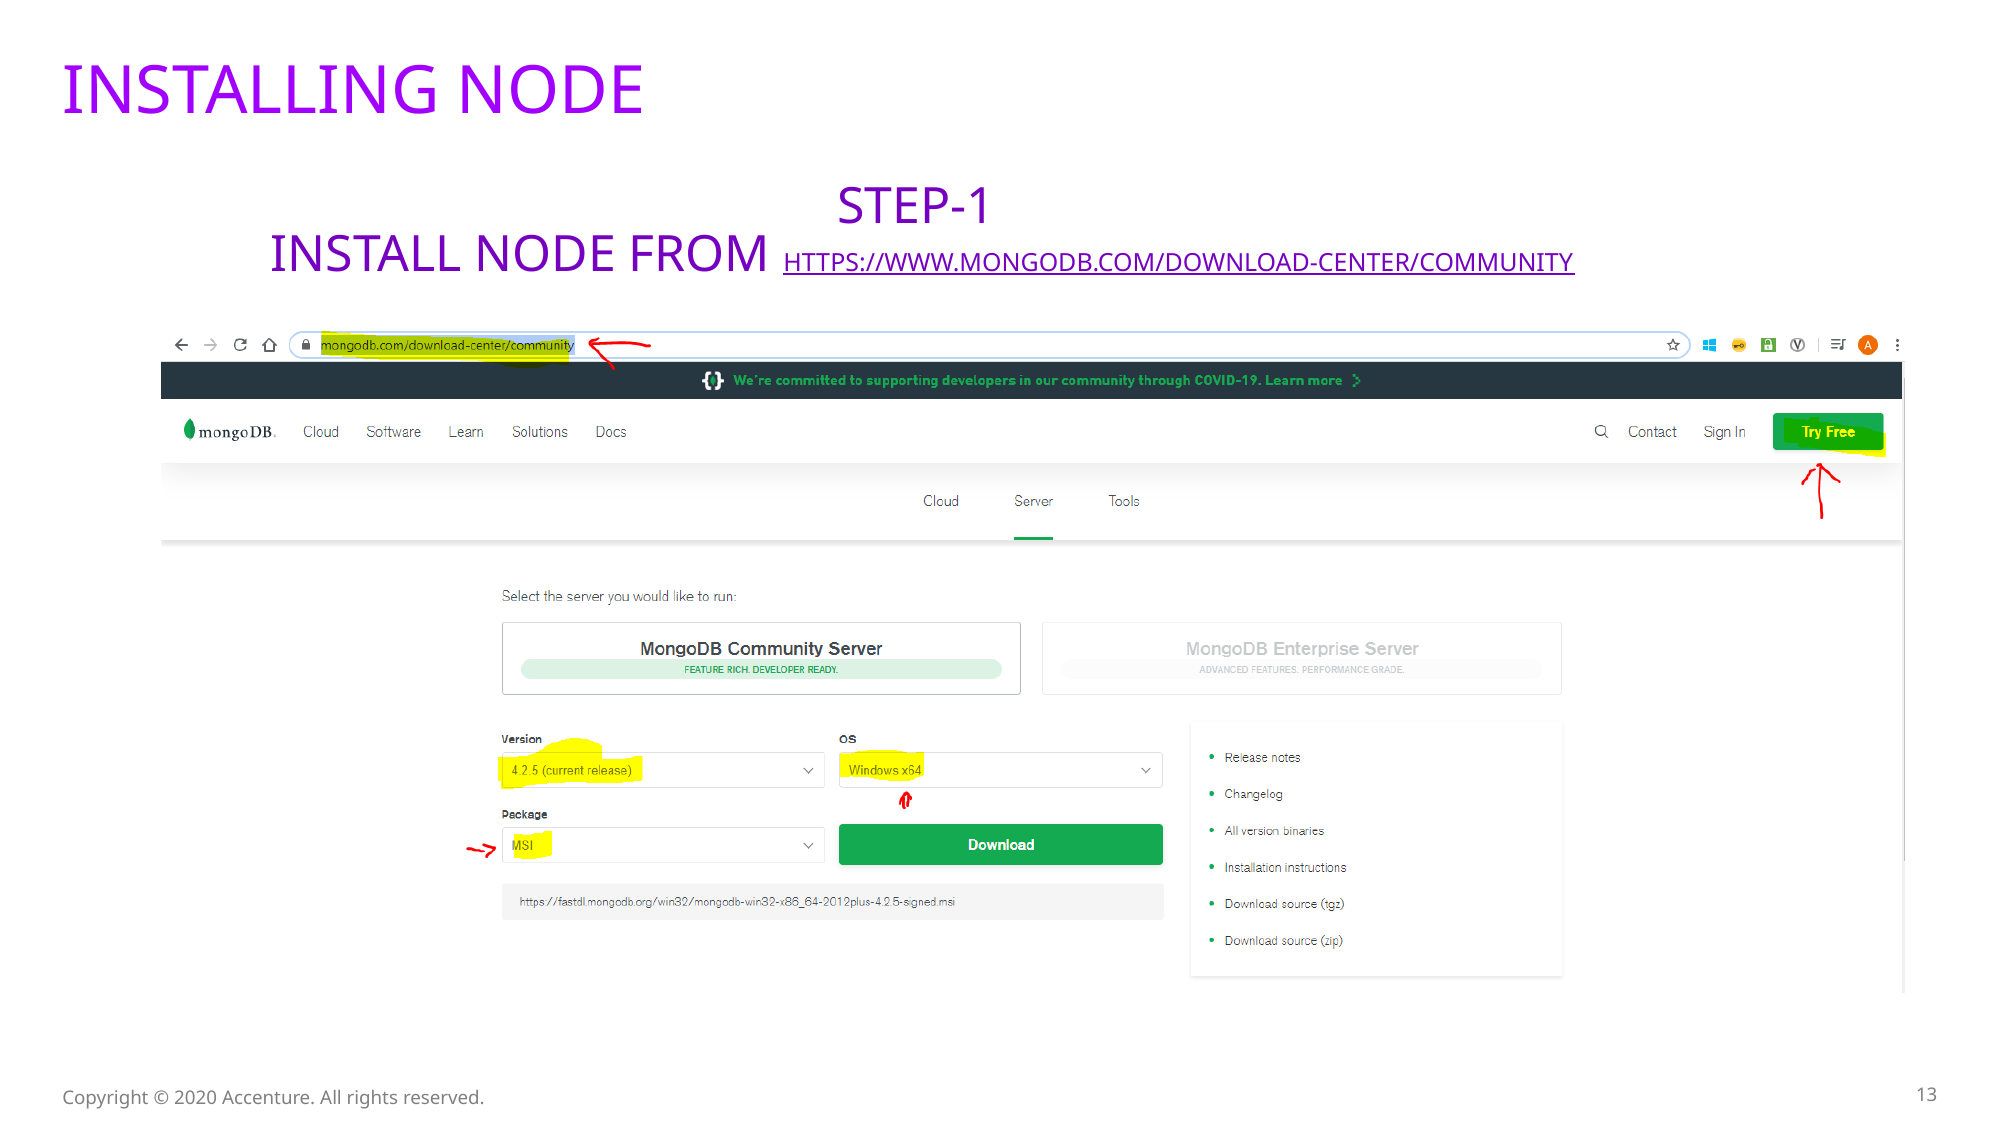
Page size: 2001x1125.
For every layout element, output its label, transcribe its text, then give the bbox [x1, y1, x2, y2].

picture [161, 328, 1905, 993]
title INSTALLING NODE [62, 62, 1938, 211]
text_box STEP-1 Install node from https://www.mongodb.com/download-center/community [0, 185, 1868, 282]
